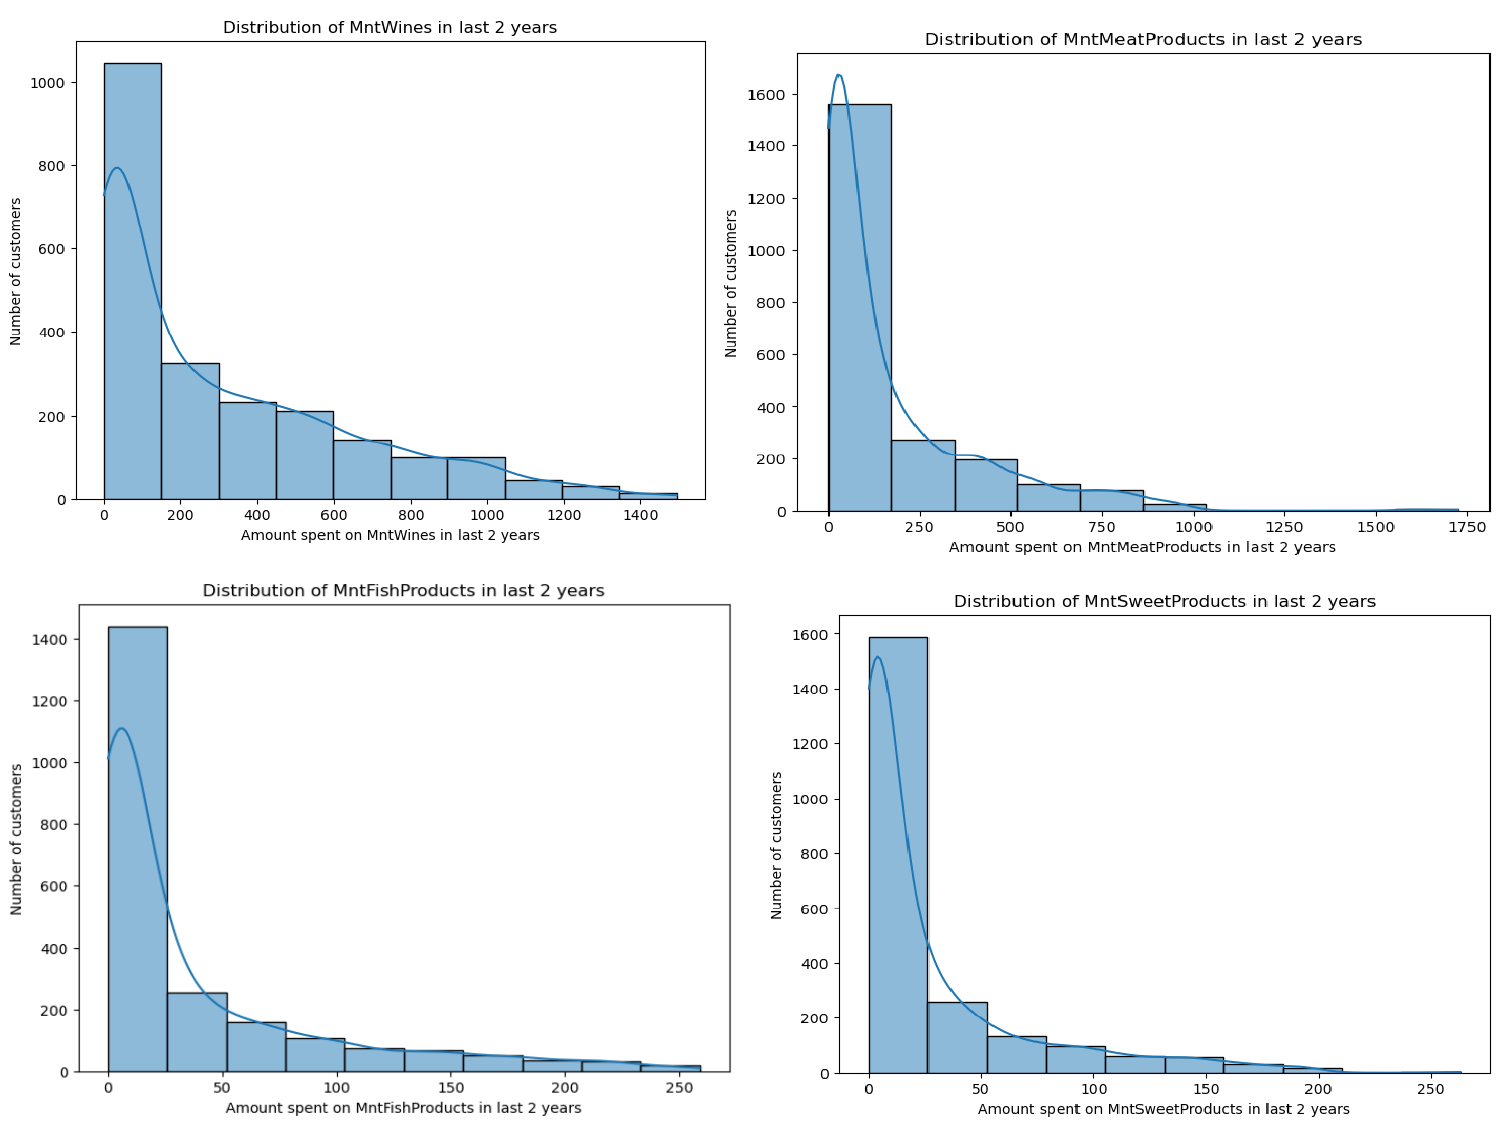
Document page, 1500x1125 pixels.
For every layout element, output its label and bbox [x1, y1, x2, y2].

picture [761, 585, 1500, 1125]
list [0, 11, 716, 551]
picture [714, 23, 1500, 563]
picture [0, 573, 739, 1125]
